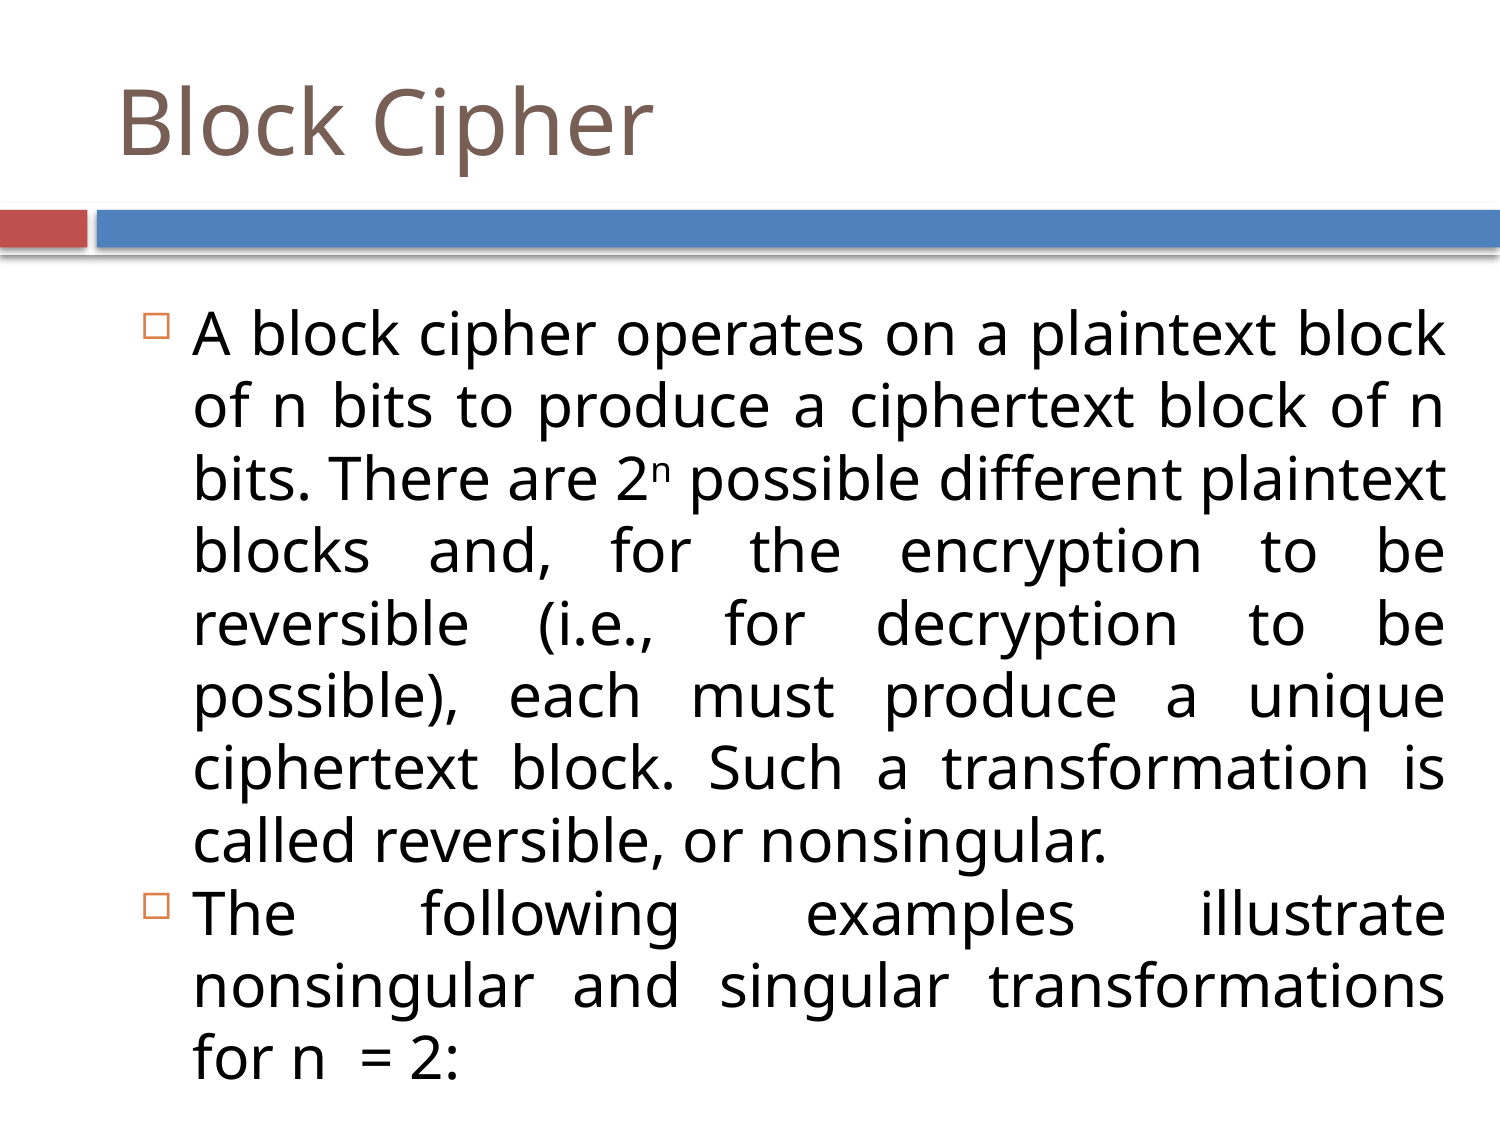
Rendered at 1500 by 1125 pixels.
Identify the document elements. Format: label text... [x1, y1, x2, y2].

text_box A block cipher operates on a plaintext block of n bits to produce a ciphertext block of n bits. There are 2n possible different plaintext blocks and, for the encryption to be reversible (i.e., for decryption to be possible), each must produce a unique ciphertext block. Such a transformation is called reversible, or nonsingular. The following examples illustrate nonsingular and singular transformations for n = 2: [125, 287, 1463, 1025]
text_box Block Cipher [100, 37, 1438, 200]
